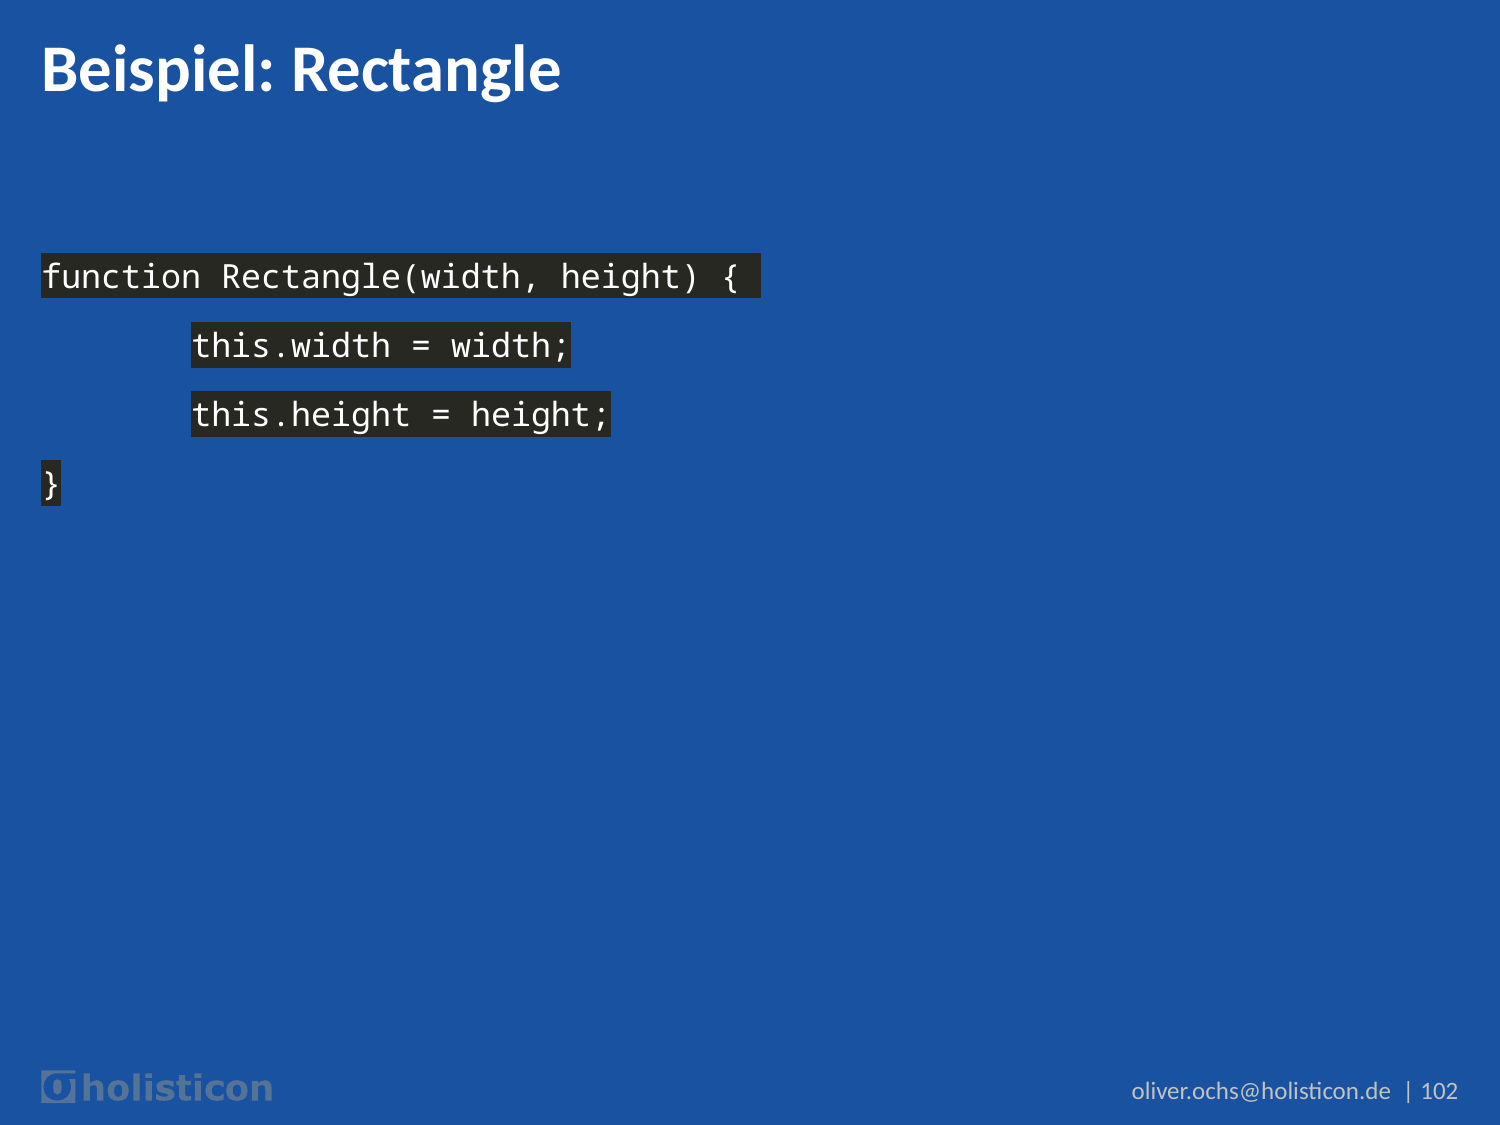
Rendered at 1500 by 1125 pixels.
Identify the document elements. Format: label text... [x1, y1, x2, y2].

list function Rectangle(width, height) { this.width = width; this.height = height; } [41, 255, 1436, 973]
title Beispiel: Rectangle [41, 24, 1436, 188]
